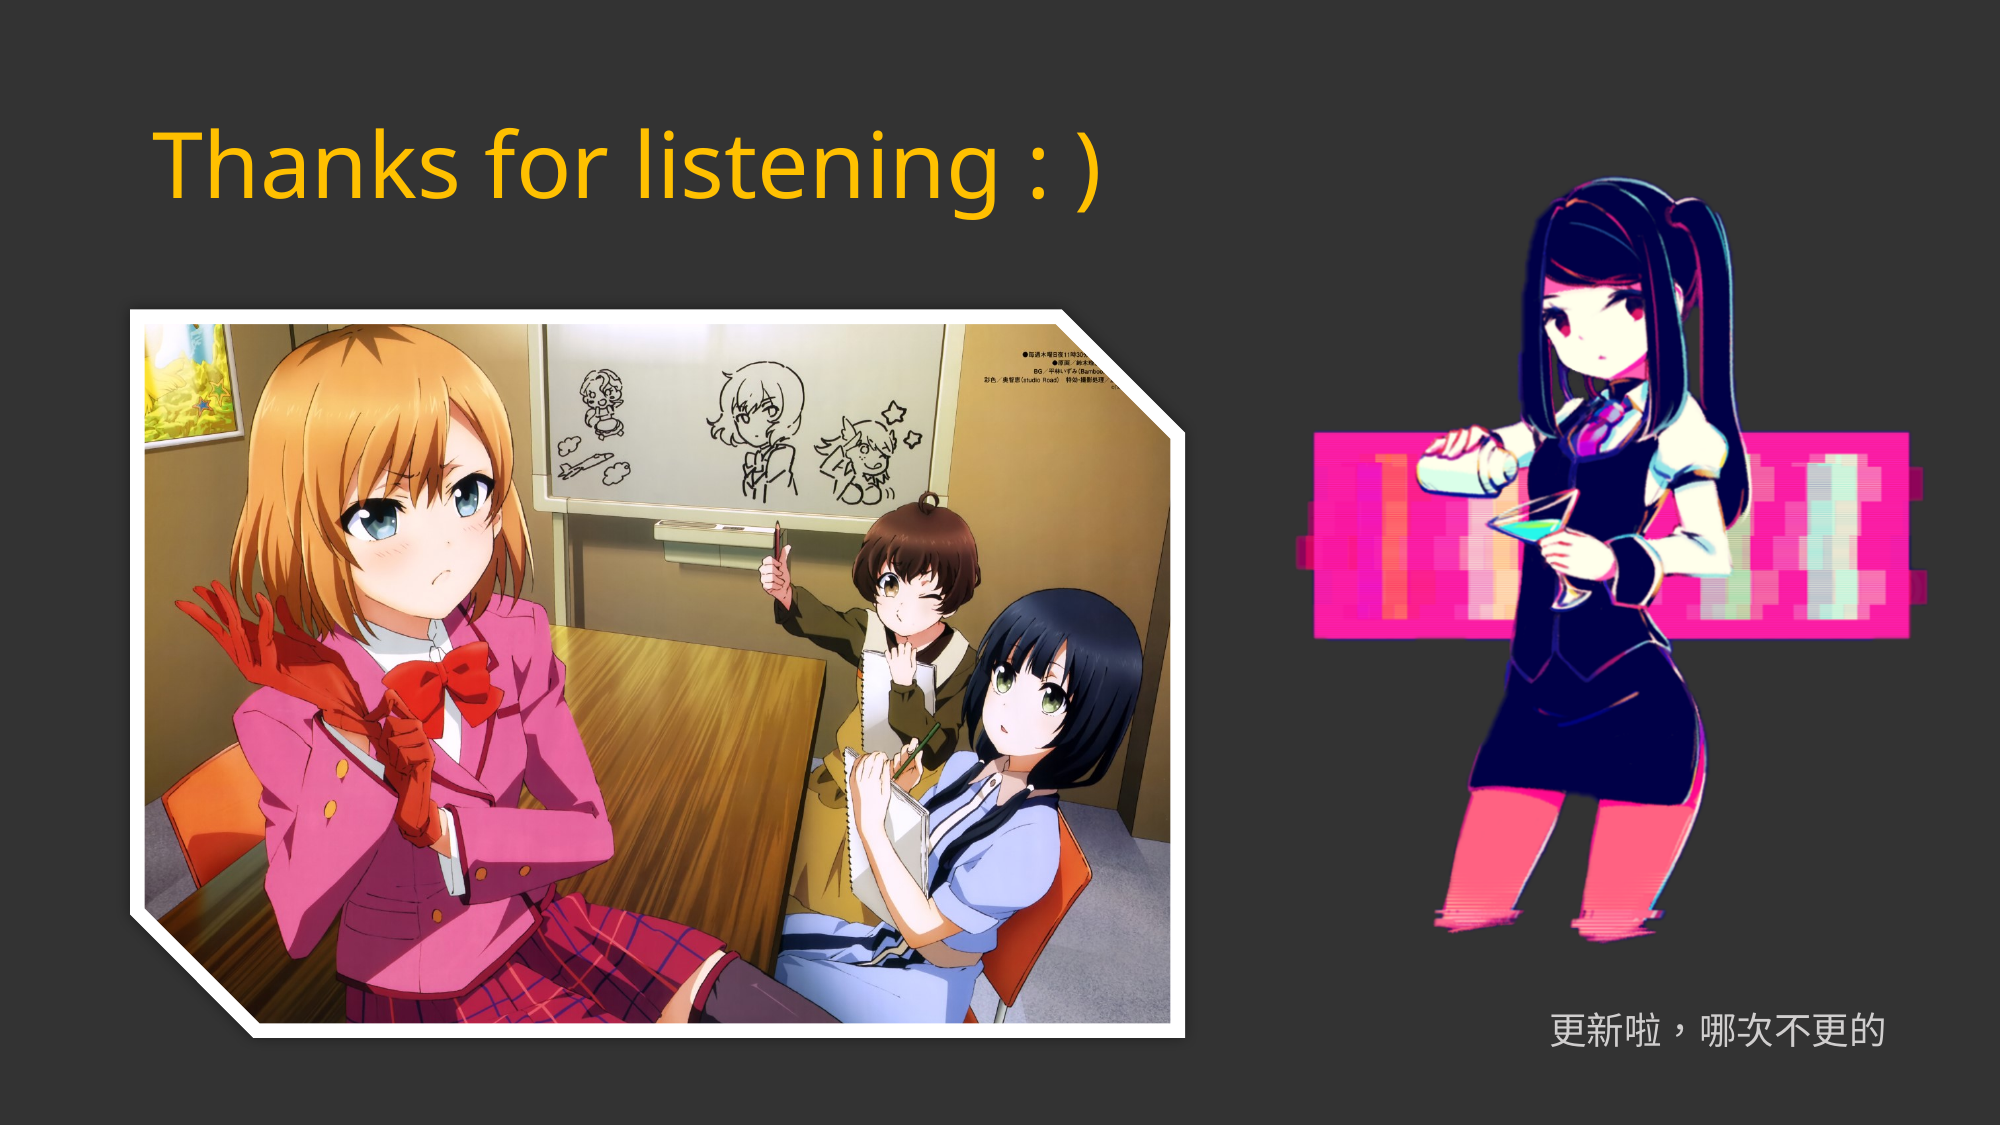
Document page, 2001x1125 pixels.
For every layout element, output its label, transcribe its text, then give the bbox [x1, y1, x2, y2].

title Thanks for listening : ) [137, 59, 1863, 278]
picture [0, 0, 2000, 1125]
text_box 更新啦，哪次不更的 [1534, 1000, 1916, 1060]
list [137, 316, 1178, 1031]
